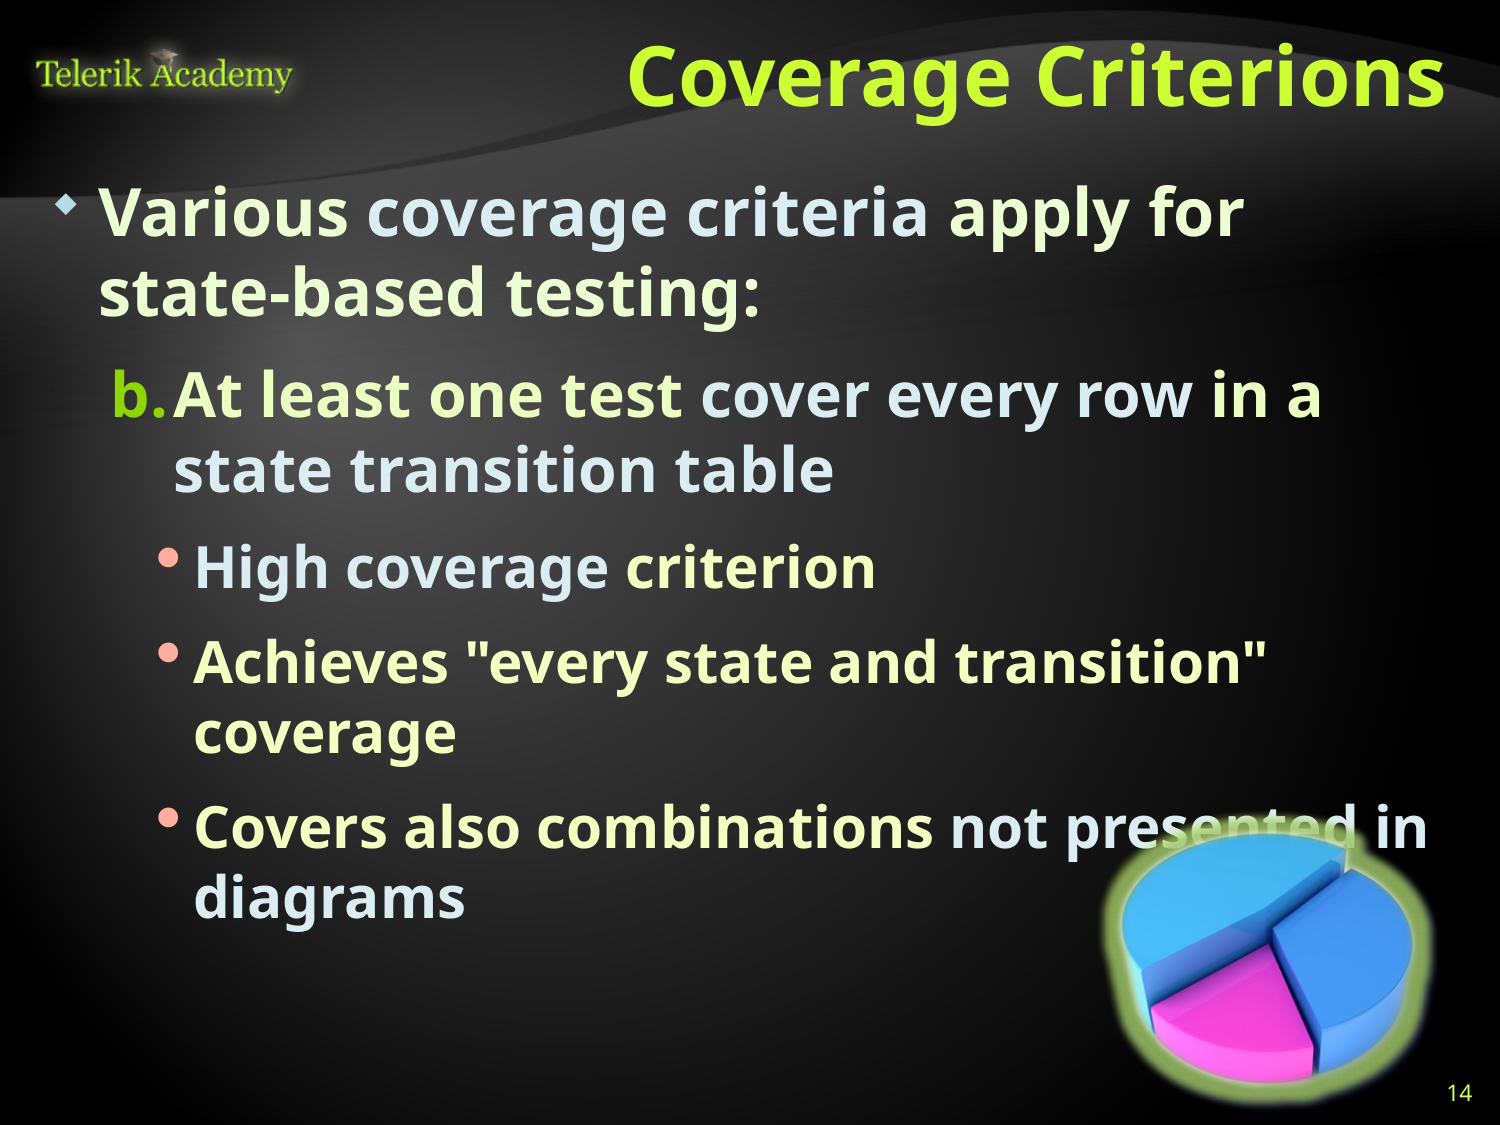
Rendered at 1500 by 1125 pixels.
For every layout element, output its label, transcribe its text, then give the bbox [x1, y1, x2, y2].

title Coverage Criterions [300, 12, 1463, 150]
list Various coverage criteria apply for state-based testing: At least one test cover every row in a state transition table High coverage criterion Achieves "every state and transition" coverage Covers also combinations not presented in diagrams [37, 162, 1463, 1088]
picture [0, 0, 1500, 1125]
slide_number 14 [1412, 1074, 1488, 1113]
